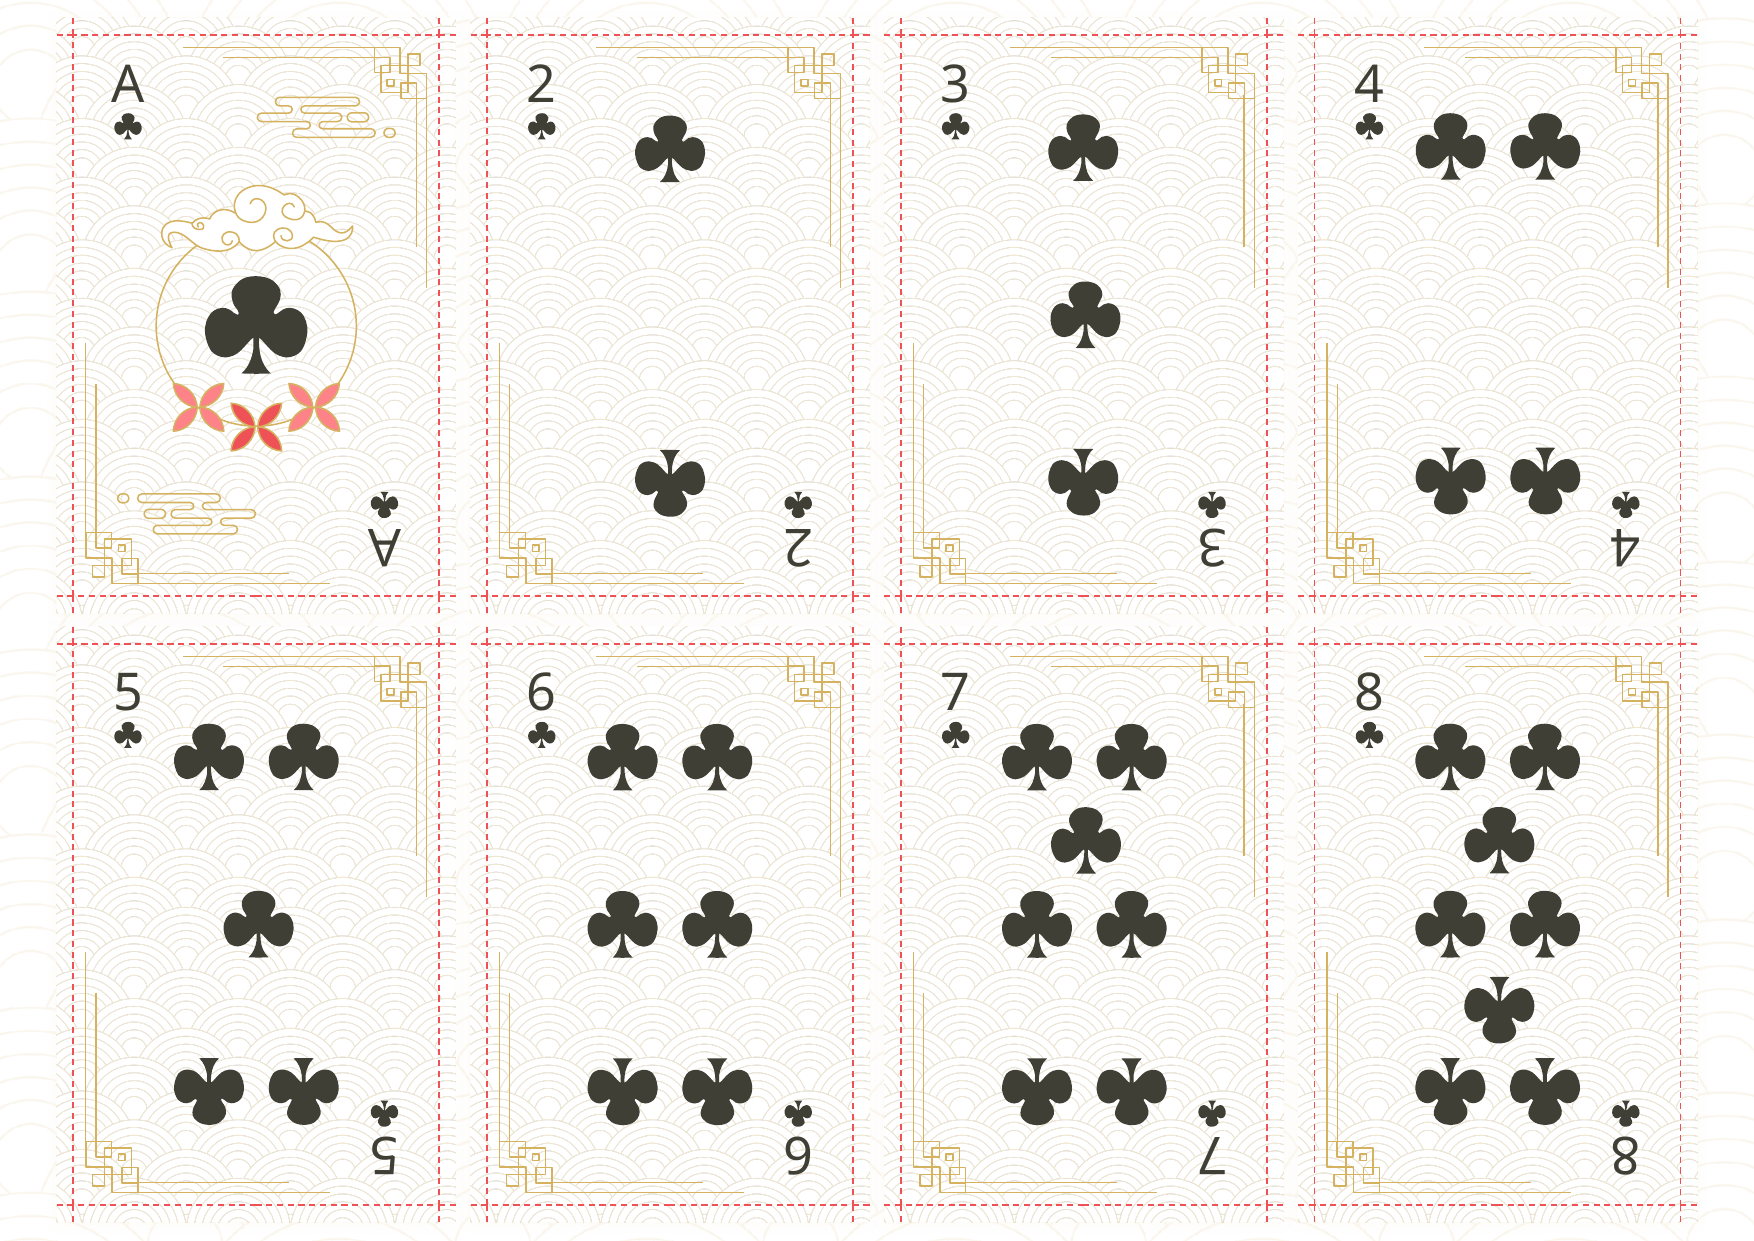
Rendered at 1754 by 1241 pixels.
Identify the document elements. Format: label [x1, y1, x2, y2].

text_box [884, 17, 1284, 614]
text_box [203, 275, 309, 374]
text_box [900, 34, 1011, 140]
text_box [1016, 656, 1255, 898]
text_box [186, 656, 427, 898]
text_box [1157, 491, 1268, 597]
text_box [1326, 951, 1565, 1193]
text_box [155, 179, 357, 452]
text_box [586, 723, 754, 1126]
text_box [1157, 1100, 1268, 1206]
text_box [1430, 47, 1669, 289]
text_box [884, 626, 1284, 1223]
text_box [1001, 723, 1168, 1126]
text_box [329, 1100, 440, 1206]
text_box [499, 342, 744, 584]
text_box [470, 626, 870, 1223]
text_box [486, 34, 597, 140]
text_box [1430, 656, 1669, 898]
text_box [173, 723, 340, 1126]
text_box [499, 951, 738, 1193]
text_box [743, 1100, 854, 1206]
text_box [1314, 34, 1425, 140]
text_box [56, 17, 456, 614]
text_box [256, 97, 396, 138]
text_box [329, 491, 440, 597]
text_box [1314, 643, 1425, 749]
text_box [900, 643, 1011, 749]
text_box [634, 115, 707, 517]
text_box [117, 493, 256, 535]
text_box [1297, 626, 1698, 1223]
text_box [913, 342, 1158, 584]
text_box [1571, 491, 1681, 597]
text_box [85, 342, 331, 584]
text_box [1047, 114, 1122, 516]
text_box [56, 626, 456, 1223]
text_box [743, 491, 854, 597]
text_box [1297, 17, 1698, 614]
text_box [85, 951, 324, 1193]
text_box [1414, 723, 1582, 1126]
text_box [182, 47, 427, 289]
text_box [1326, 342, 1565, 584]
text_box [1414, 112, 1582, 515]
text_box [913, 951, 1152, 1193]
text_box [72, 643, 183, 749]
text_box [1571, 1100, 1681, 1206]
text_box [470, 17, 870, 614]
text_box [486, 643, 597, 749]
text_box [1010, 47, 1255, 289]
text_box [72, 34, 183, 140]
text_box [596, 47, 841, 289]
text_box [602, 656, 841, 898]
